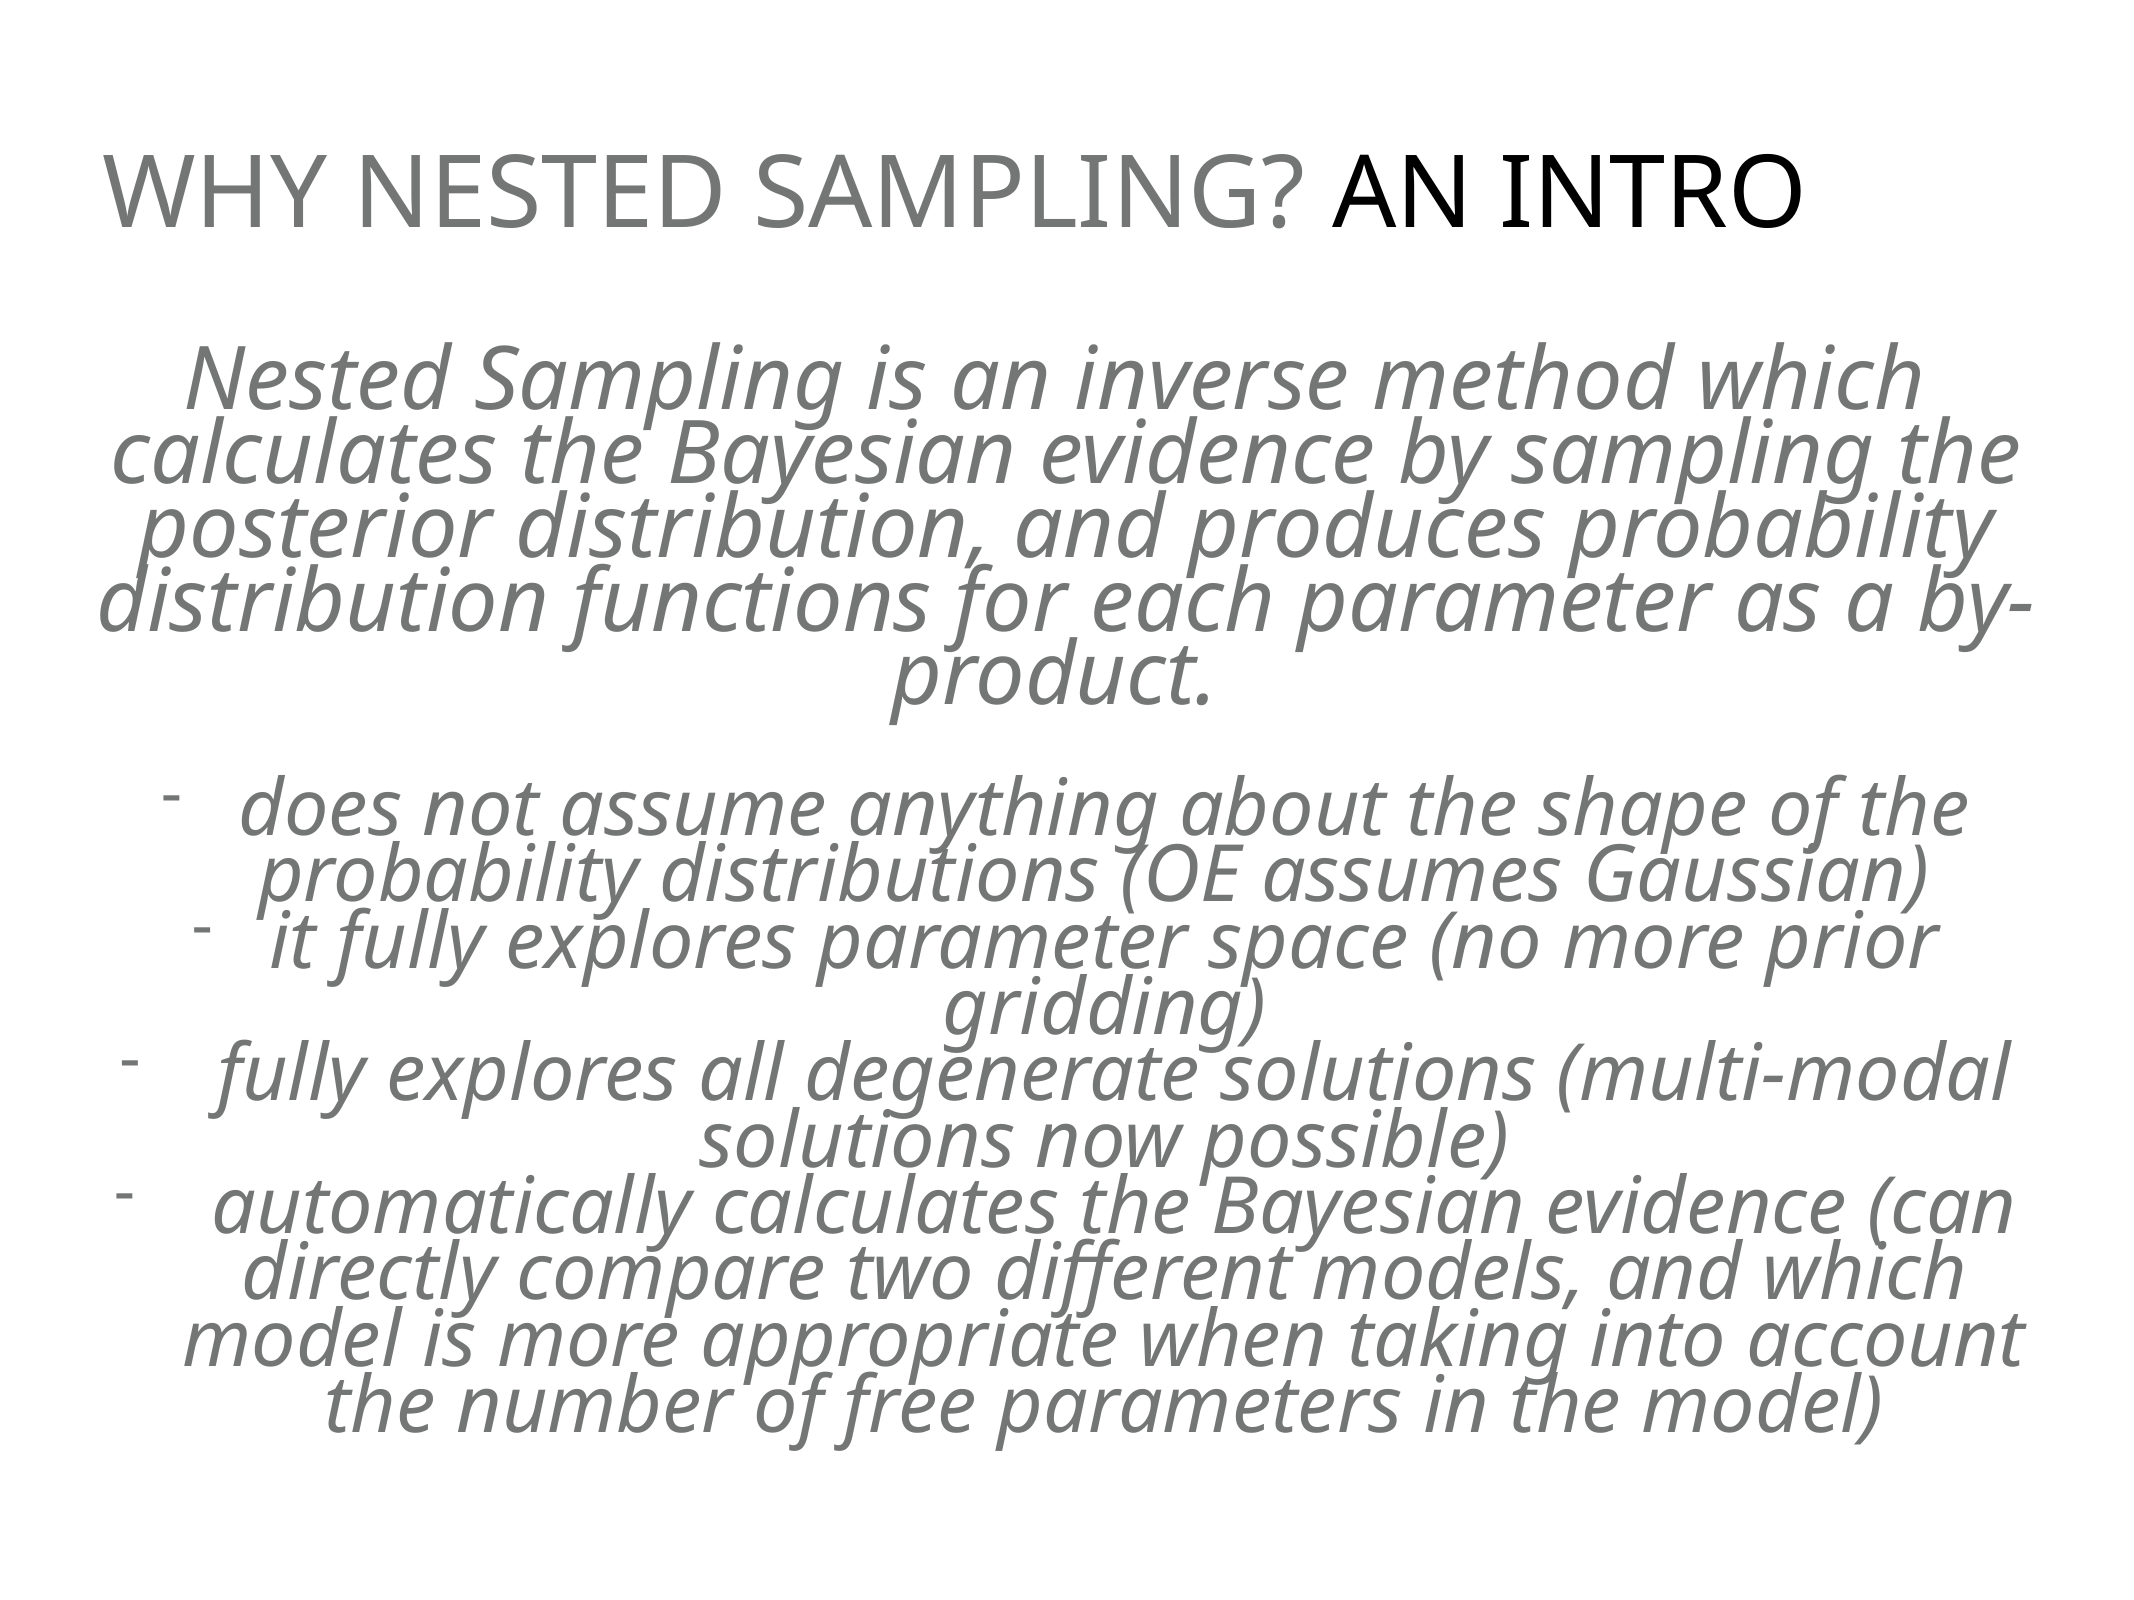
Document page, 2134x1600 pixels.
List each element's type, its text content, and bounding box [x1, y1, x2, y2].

title WHY NESTED SAMPLING? AN INTRO [93, 118, 2041, 238]
text_box does not assume anything about the shape of the probability distributions (OE assumes Gaussian) it fully explores parameter space (no more prior gridding) fully explores all degenerate solutions (multi-modal solutions now possible) automatically calculates the Bayesian evidence (can directly compare two different models, and which model is more appropriate when taking into account the number of free parameters in the model) [69, 774, 2064, 1493]
text_box Nested Sampling is an inverse method which calculates the Bayesian evidence by sampling the posterior distribution, and produces probability distribution functions for each parameter as a by-product. [69, 341, 2064, 774]
